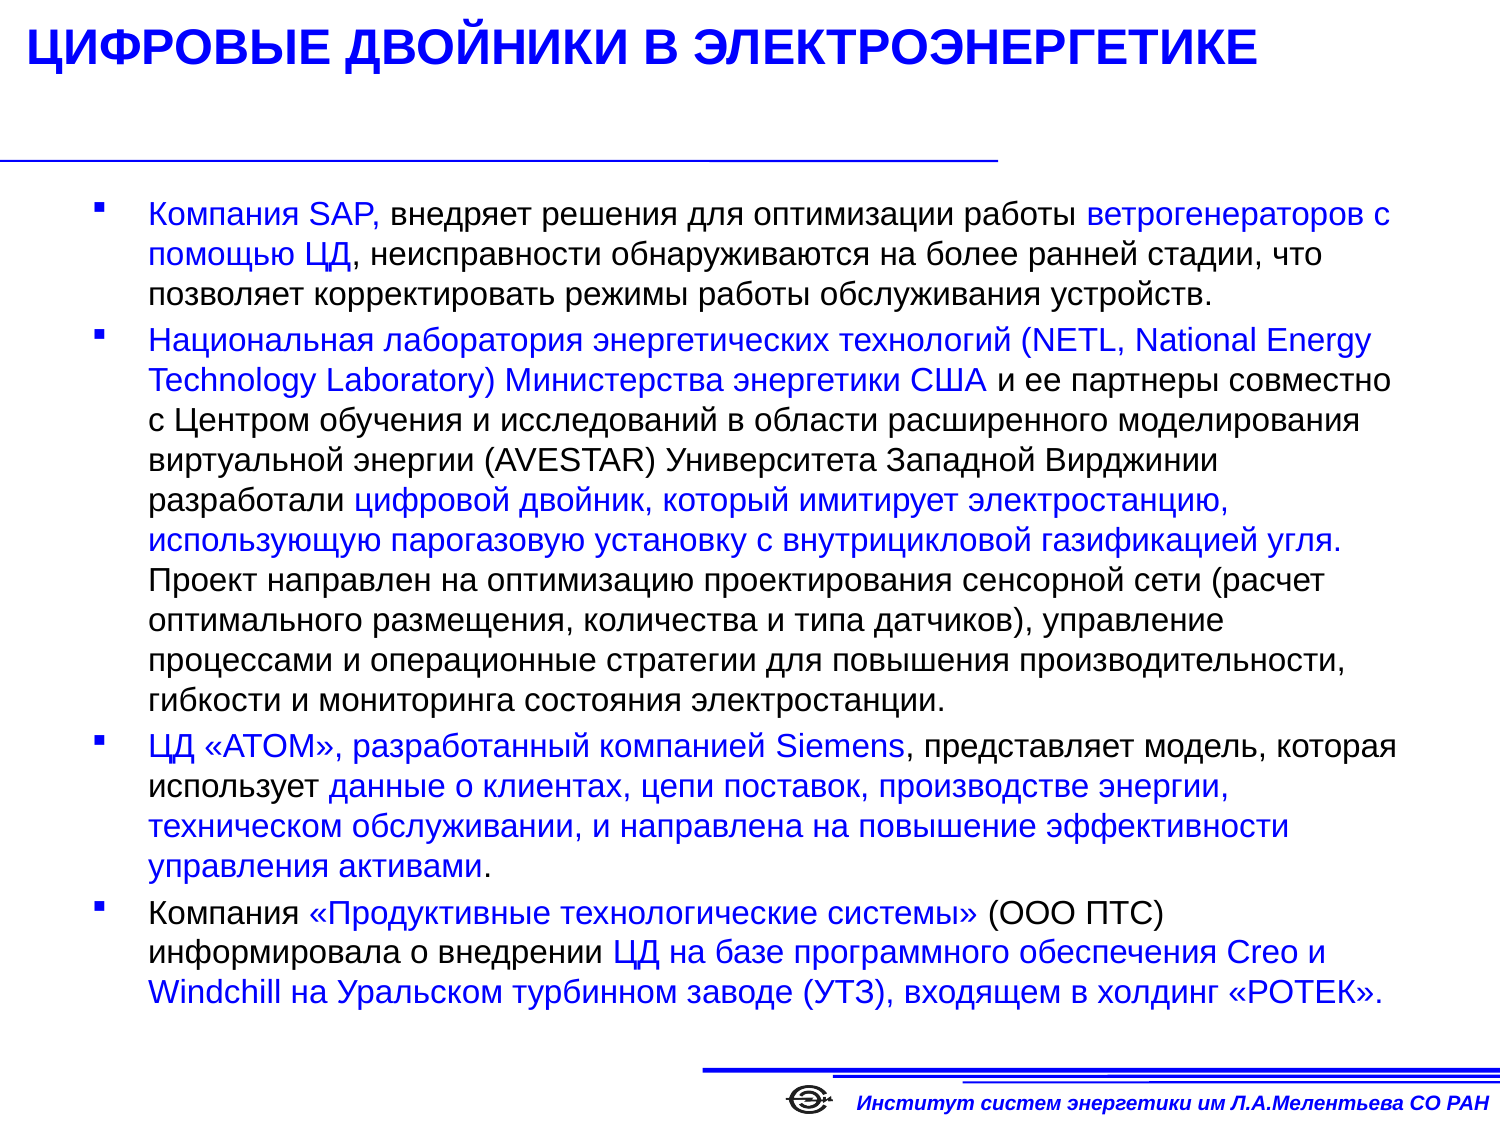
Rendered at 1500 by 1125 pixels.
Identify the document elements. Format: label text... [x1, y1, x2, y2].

list Компания SAP, внедряет решения для оптимизации работы ветрогенераторов с помощью ЦД, неисправности обнаруживаются на более ранней стадии, что позволяет корректировать режимы работы обслуживания устройств. Национальная лаборатория энергетических технологий (NETL, National Energy Technology Laboratory) Министерства энергетики США и ее партнеры совместно с Центром обучения и исследований в области расширенного моделирования виртуальной энергии (AVESTAR) Университета Западной Вирджинии разработали цифровой двойник, который имитирует электростанцию, использующую парогазовую установку с внутрицикловой газификацией угля. Проект направлен на оптимизацию проектирования сенсорной сети (расчет оптимального размещения, количества и типа датчиков), управление процессами и операционные стратегии для повышения производительности, гибкости и мониторинга состояния электростанции. ЦД «ATOM», разработанный компанией Siemens, представляет модель, которая использует данные о клиентах, цепи поставок, производстве энергии, техническом обслуживании, и направлена на повышение эффективности управления активами. Компания «Продуктивные технологические системы» (ООО ПТС) информировала о внедрении ЦД на базе программного обеспечения Creo и Windchill на Уральском турбинном заводе (УТЗ), входящем в холдинг «РОТЕК». [76, 184, 1427, 1047]
title ЦИФРОВЫЕ ДВОЙНИКИ В ЭЛЕКТРОЭНЕРГЕТИКЕ [11, 7, 1500, 99]
